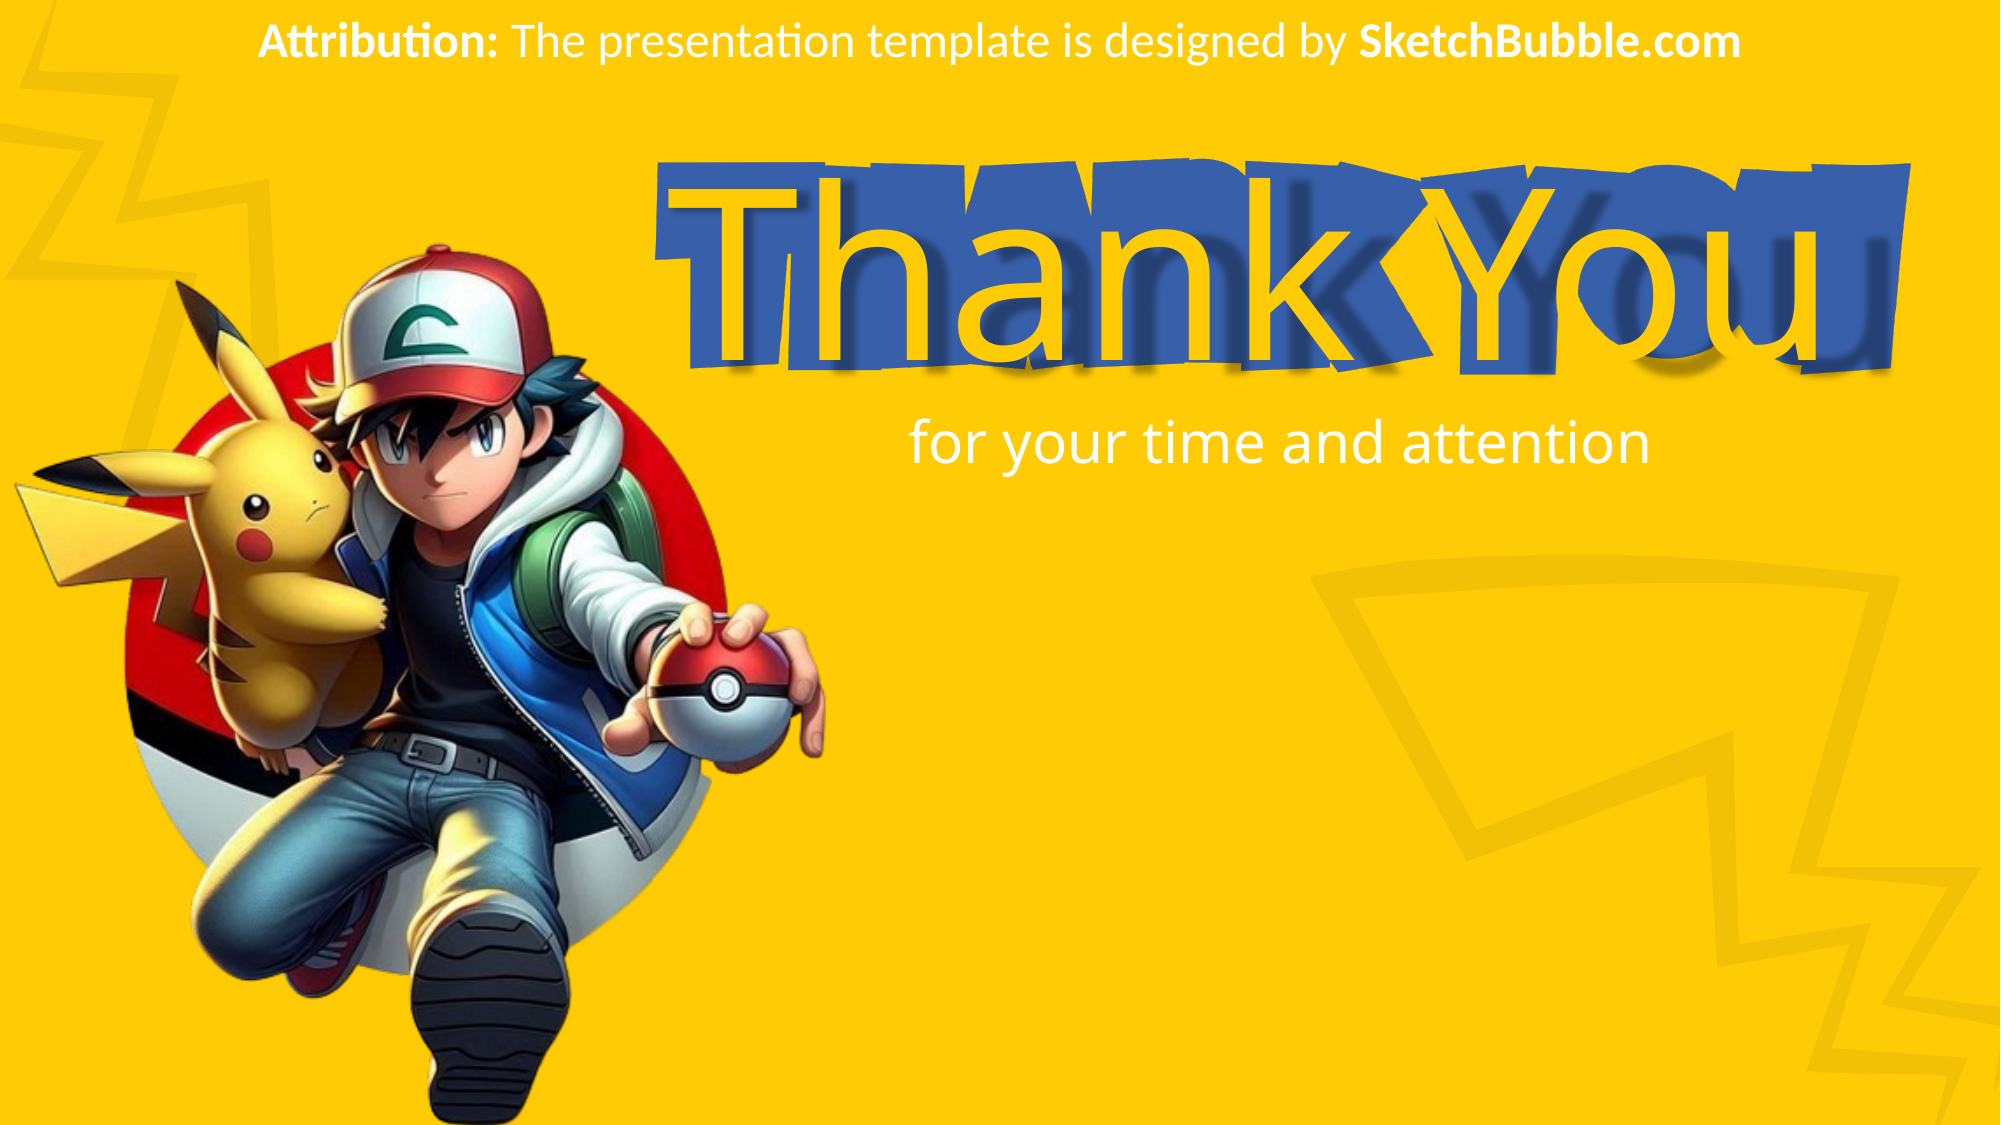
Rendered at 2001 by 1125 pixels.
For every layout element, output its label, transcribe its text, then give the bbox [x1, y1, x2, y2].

text_box for your time and attention [840, 397, 1834, 483]
picture [1, 157, 1911, 1125]
text_box Thank You [586, 113, 1979, 416]
